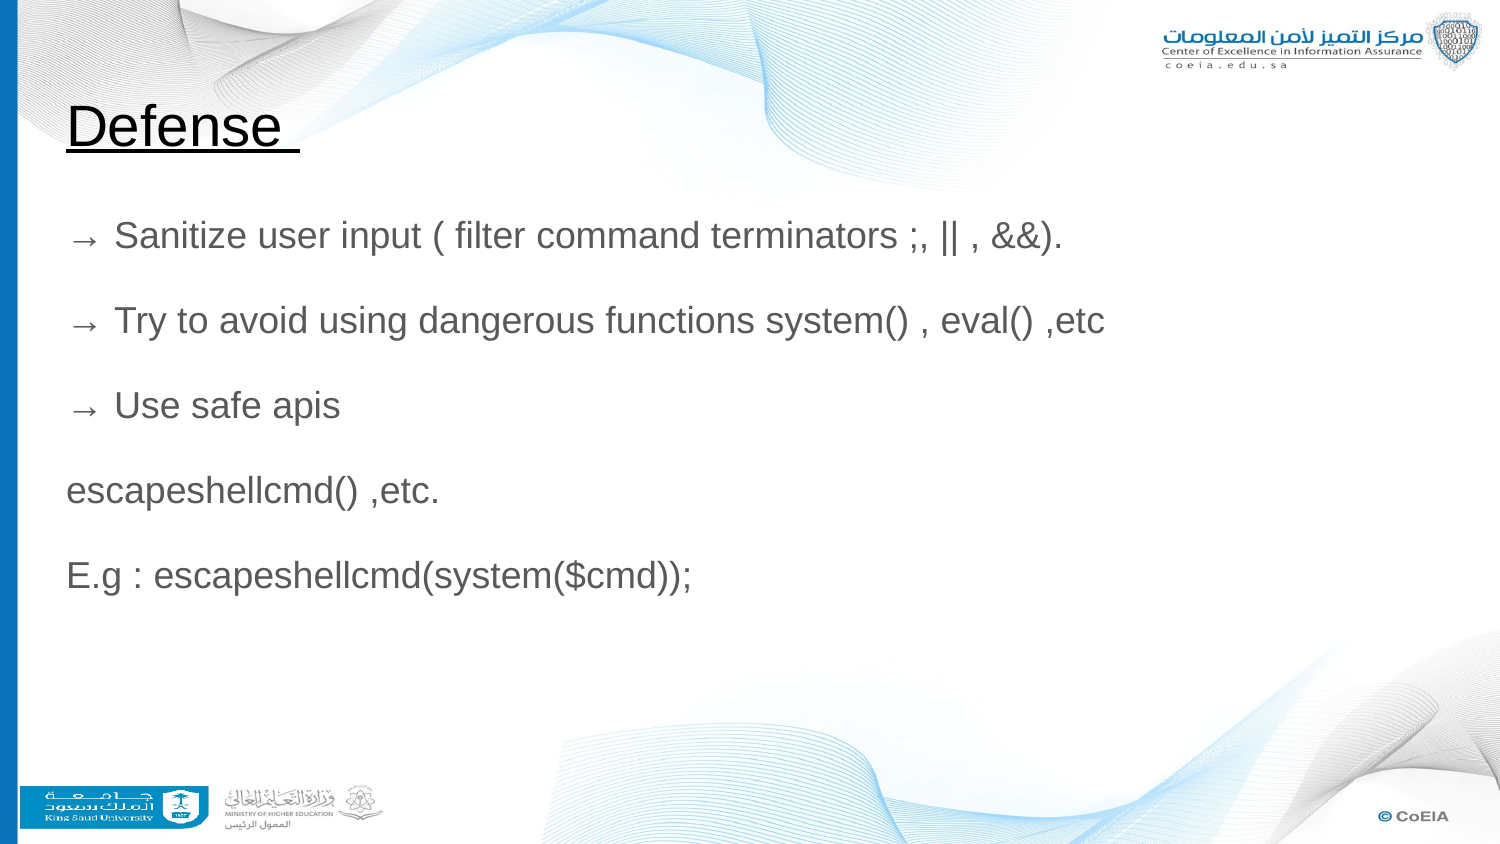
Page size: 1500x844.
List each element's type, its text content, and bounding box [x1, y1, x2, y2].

picture [0, 0, 1500, 844]
title Defense [51, 72, 1449, 167]
list → Sanitize user input ( filter command terminators ;, || , &&). → Try to avoid using dangerous functions system() , eval() ,etc → Use safe apis escapeshellcmd() ,etc. E.g : escapeshellcmd(system($cmd)); [51, 189, 1449, 750]
